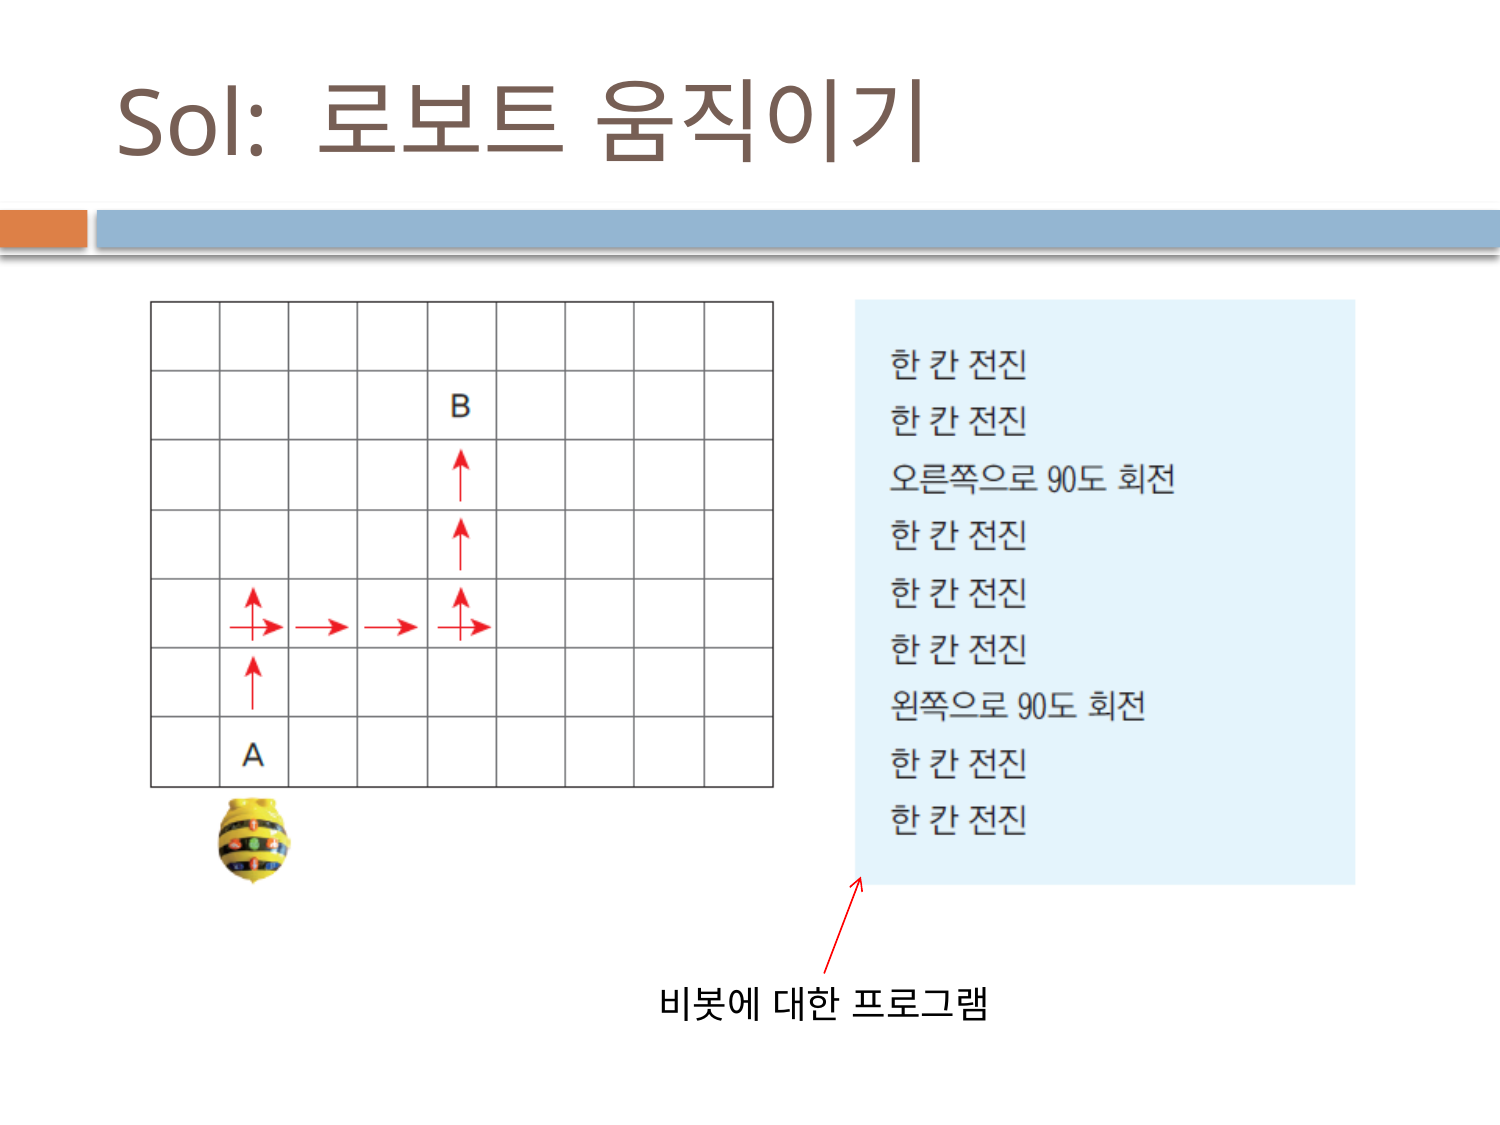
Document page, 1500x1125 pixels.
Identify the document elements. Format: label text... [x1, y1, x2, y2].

title Sol: 로보트 움직이기 [100, 37, 1438, 200]
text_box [823, 876, 862, 974]
picture [126, 266, 1380, 918]
text_box 비봇에 대한 프로그램 [643, 973, 1005, 1034]
